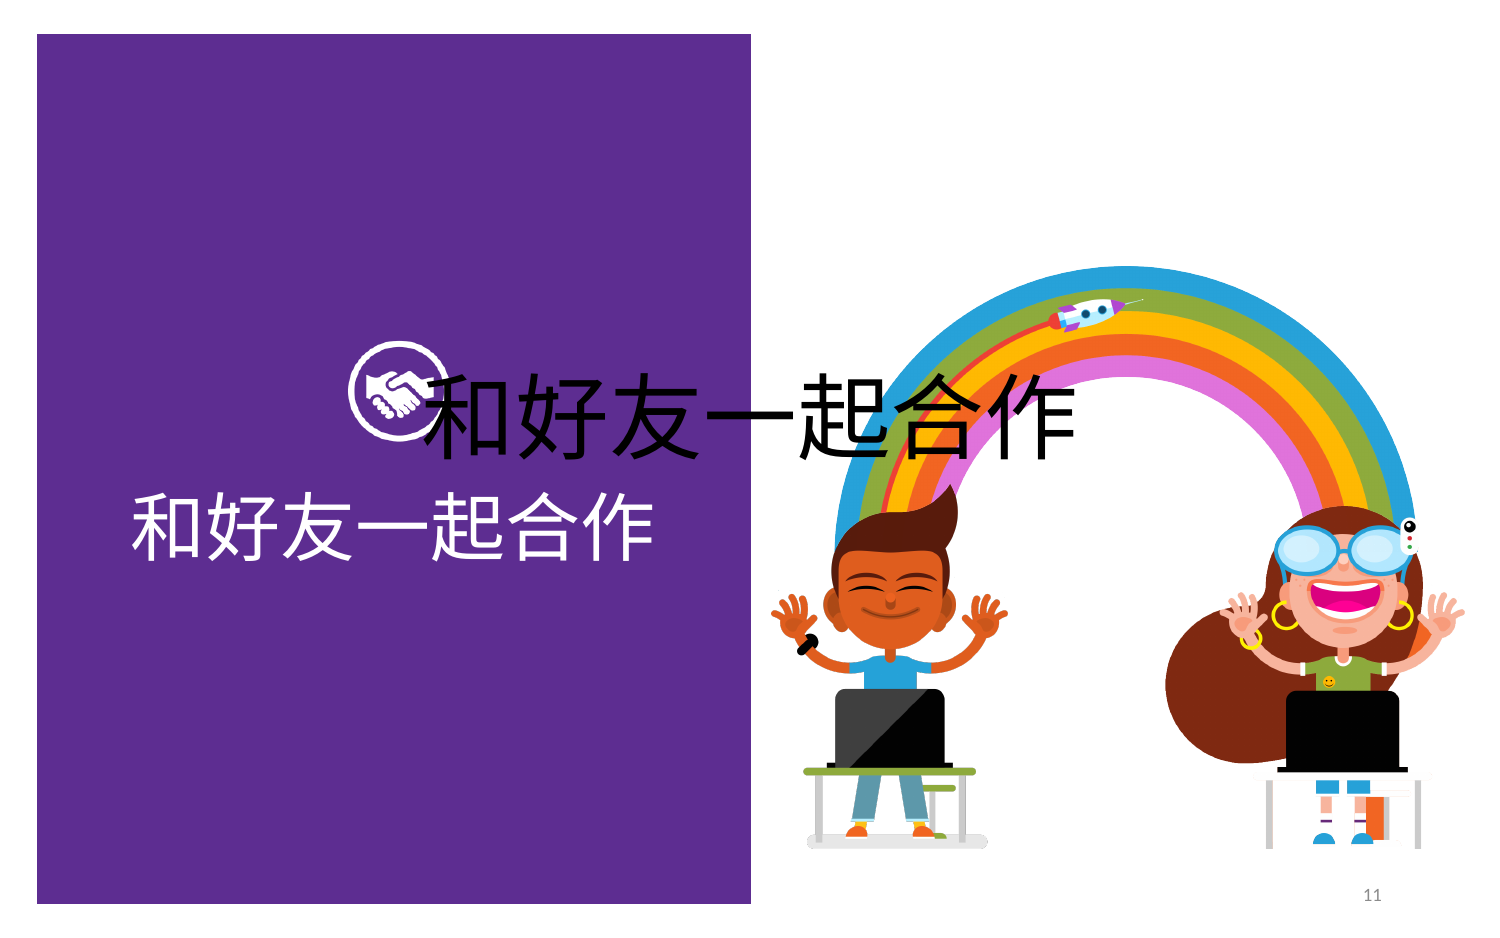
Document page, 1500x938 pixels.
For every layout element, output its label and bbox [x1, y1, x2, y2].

text_box [771, 264, 1465, 849]
picture [1, 0, 1498, 938]
